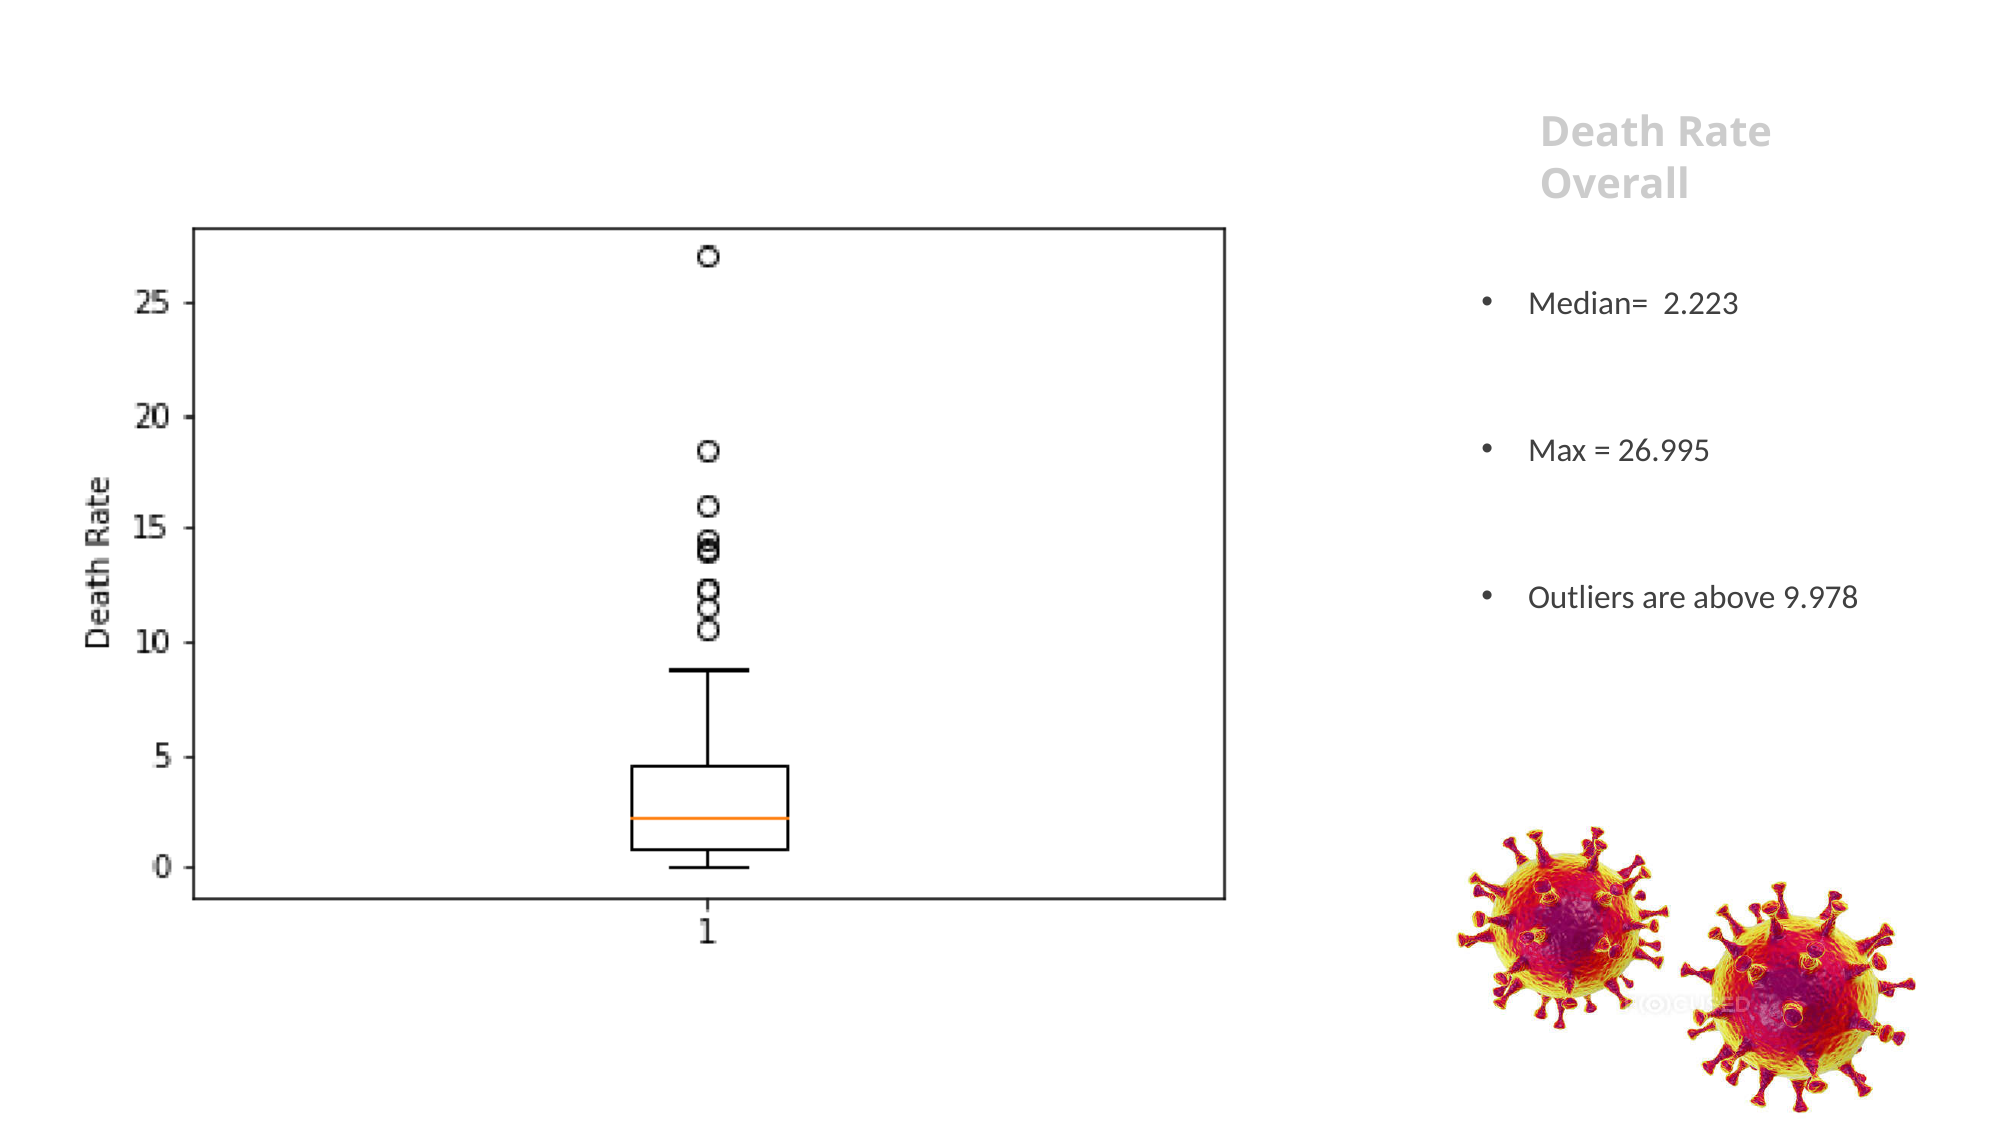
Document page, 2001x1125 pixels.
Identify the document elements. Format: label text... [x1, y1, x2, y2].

title Death Rate Overall [1524, 0, 1936, 215]
list Median= 2.223 Max = 26.995 Outliers are above 9.978 [1466, 269, 1891, 738]
picture [1439, 794, 1936, 1125]
picture [26, 147, 1358, 978]
